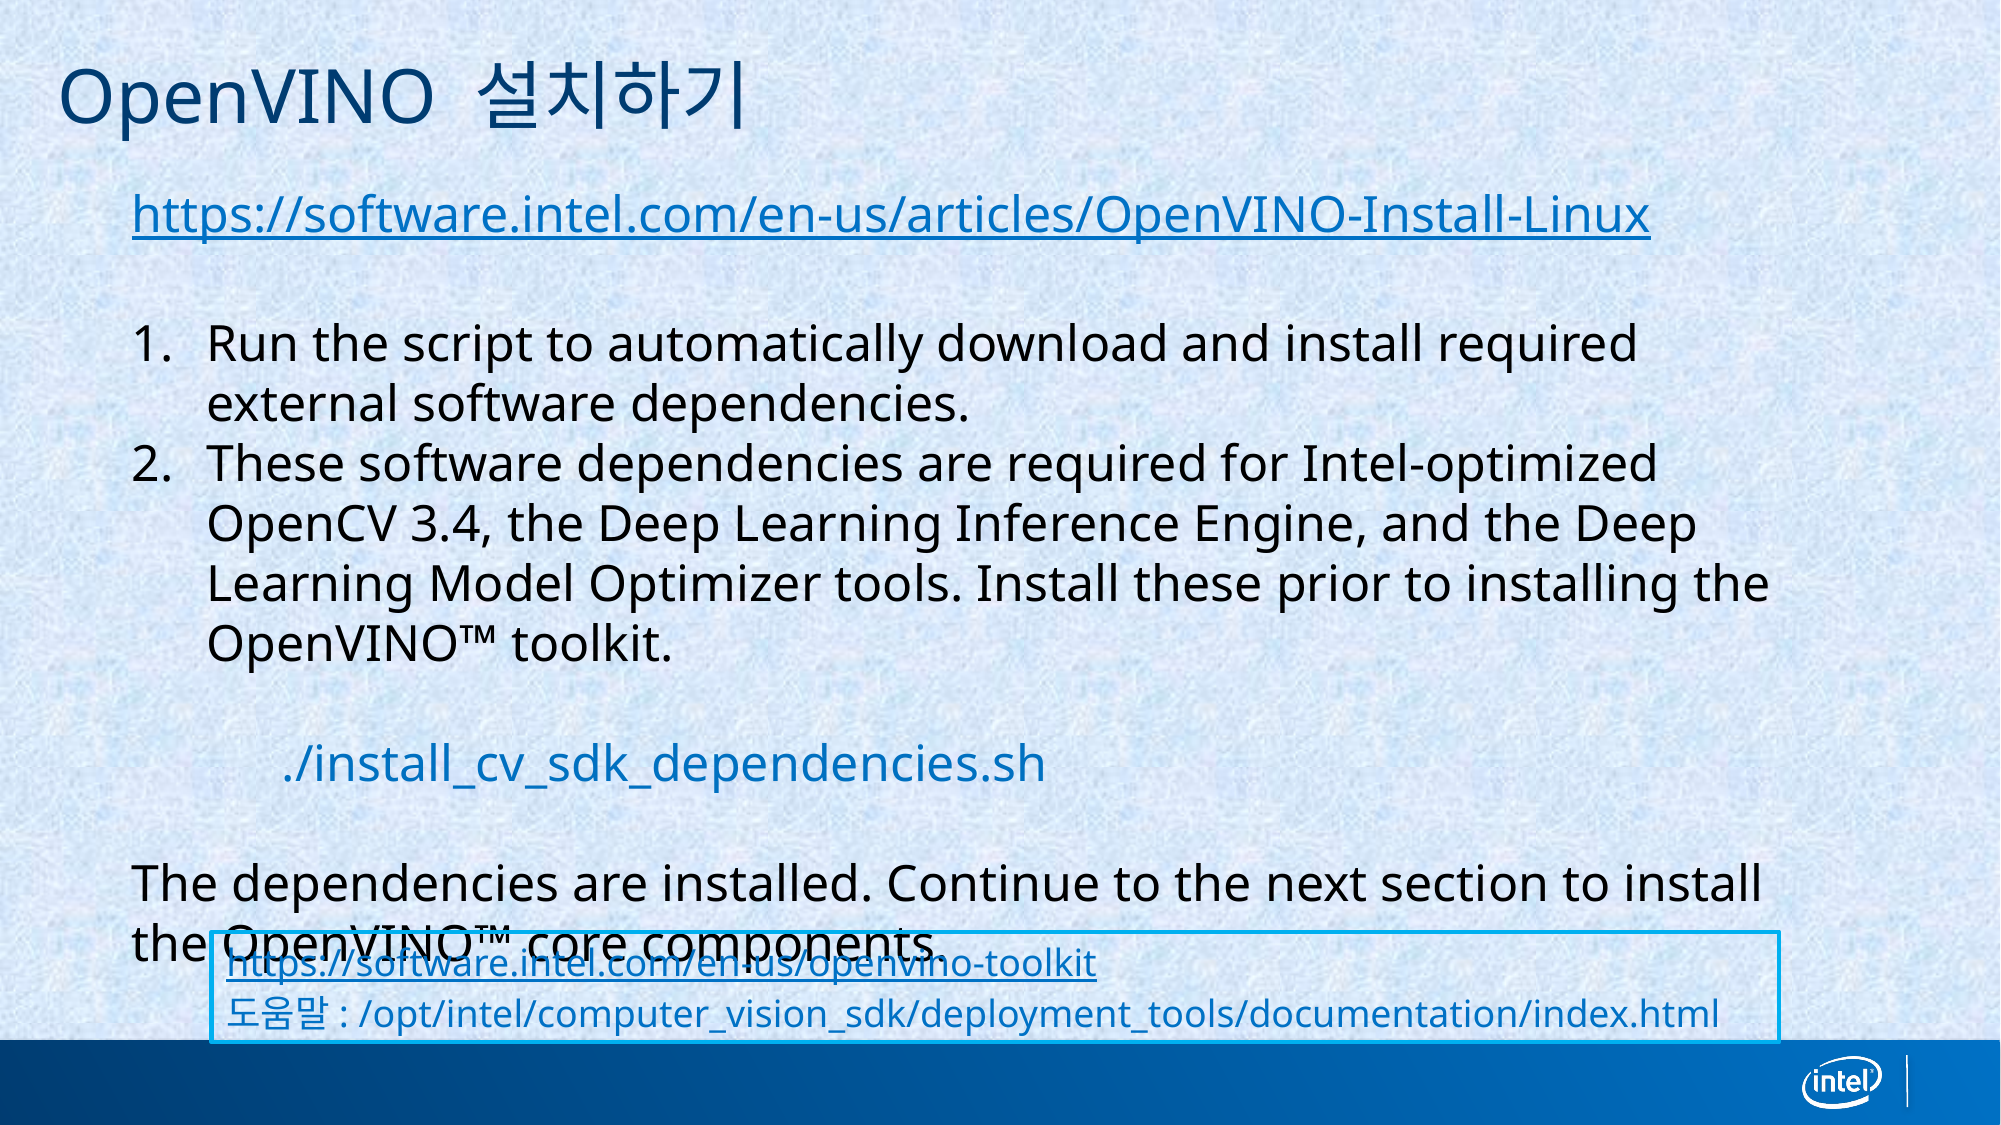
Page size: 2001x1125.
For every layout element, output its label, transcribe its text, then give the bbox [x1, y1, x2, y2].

title OpenVINO 설치하기 [57, 48, 1858, 239]
text_box https://software.intel.com/en-us/openvino-toolkit 도움말: /opt/intel/computer_vision_sdk/deployment_tools/documentation/index.html [209, 930, 1781, 1044]
picture [1802, 1056, 1882, 1109]
picture [0, 0, 2001, 1125]
text_box https://software.intel.com/en-us/articles/OpenVINO-Install-Linux Run the script to automatically download and install required external software dependencies. These software dependencies are required for Intel-optimized OpenCV 3.4, the Deep Learning Inference Engine, and the Deep Learning Model Optimizer tools. Install these prior to installing the OpenVINO™ toolkit. ./install_cv_sdk_dependencies.sh The dependencies are installed. Continue to the next section to install the OpenVINO™ core components. [116, 175, 1828, 979]
